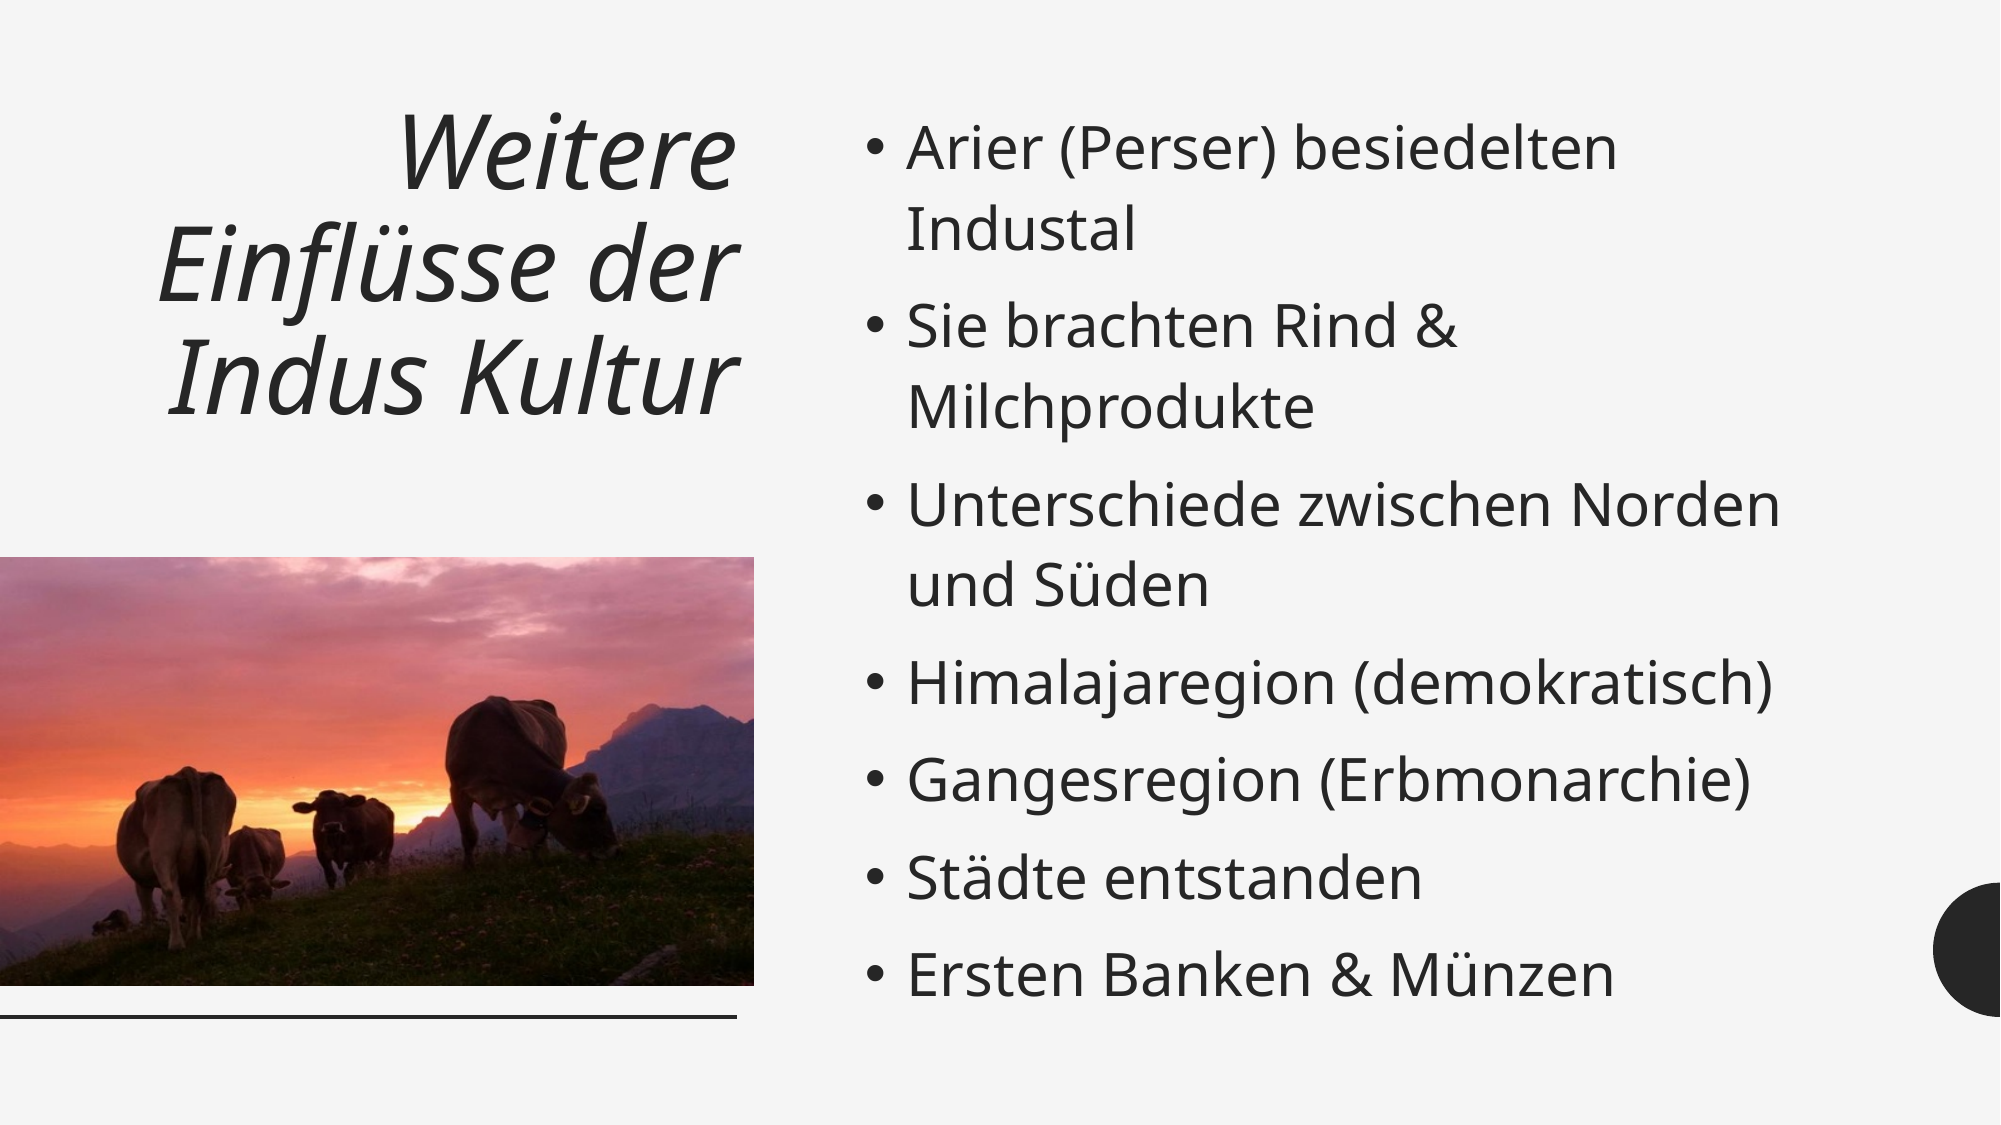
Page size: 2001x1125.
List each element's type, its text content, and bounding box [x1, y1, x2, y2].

title Weitere Einflüsse der Indus Kultur [125, 91, 754, 557]
picture [0, 557, 754, 986]
list Arier (Perser) besiedelten Industal Sie brachten Rind & Milchprodukte Unterschiede zwischen Norden und Süden Himalajaregion (demokratisch) Gangesregion (Erbmonarchie) Städte entstanden Ersten Banken & Münzen [849, 93, 1875, 1022]
